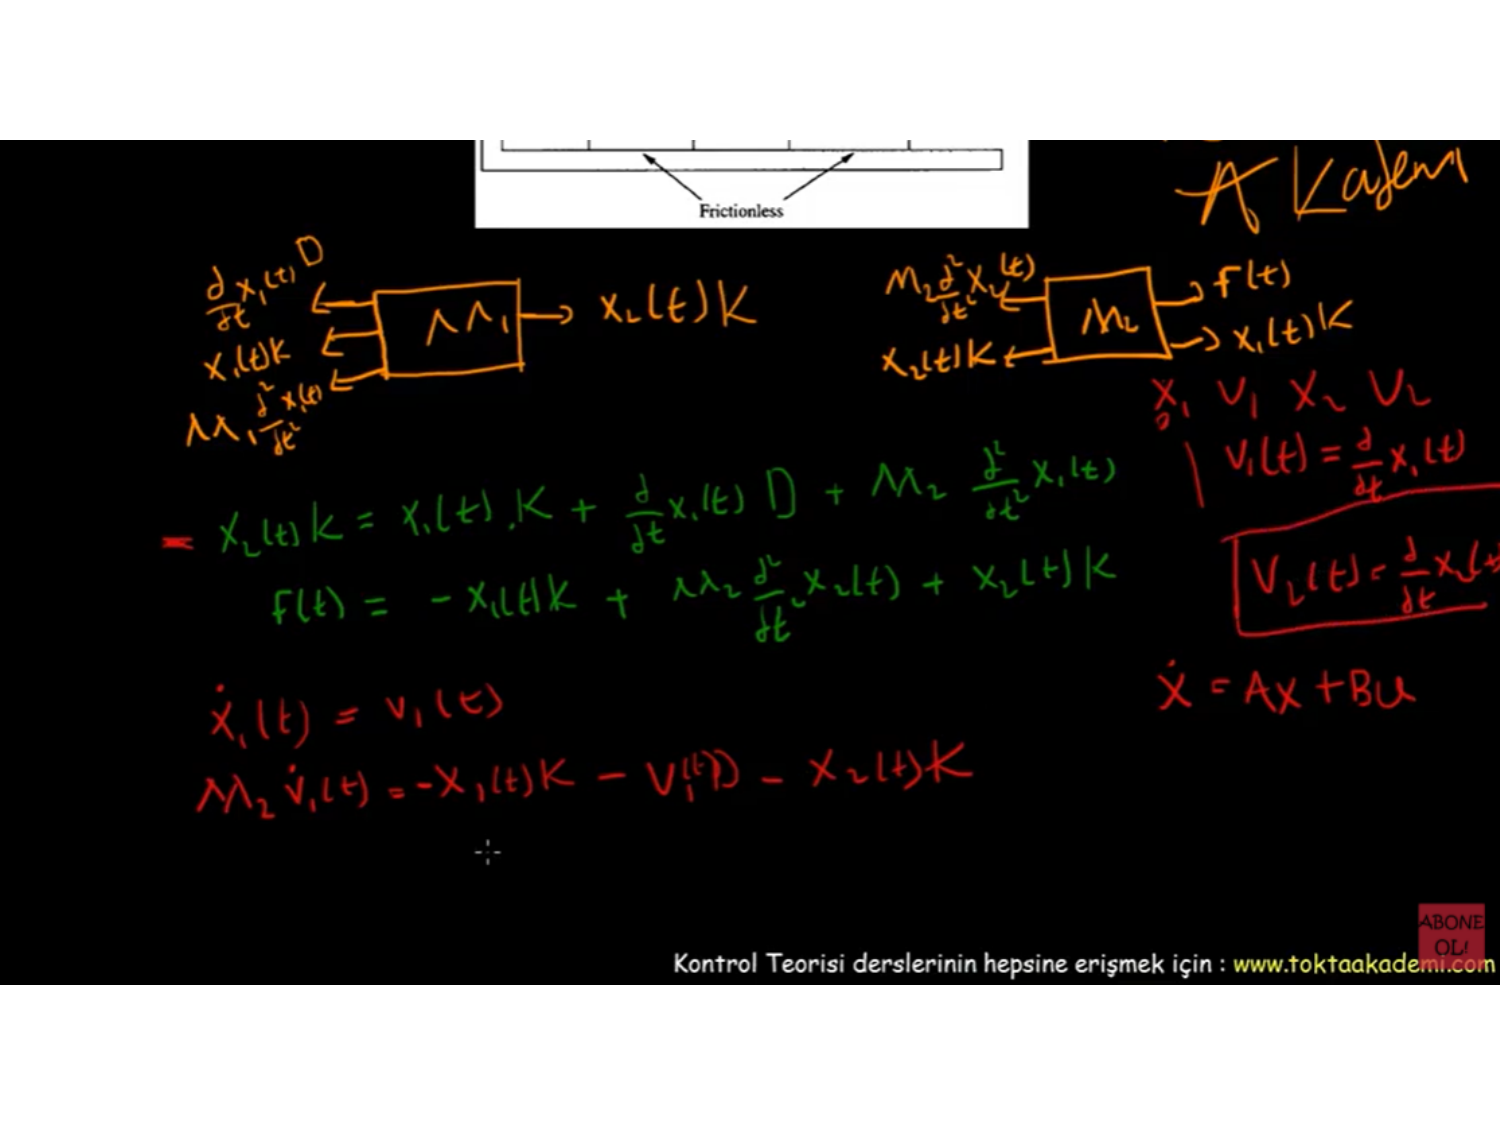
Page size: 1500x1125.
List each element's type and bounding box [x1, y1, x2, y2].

picture [0, 140, 1500, 985]
